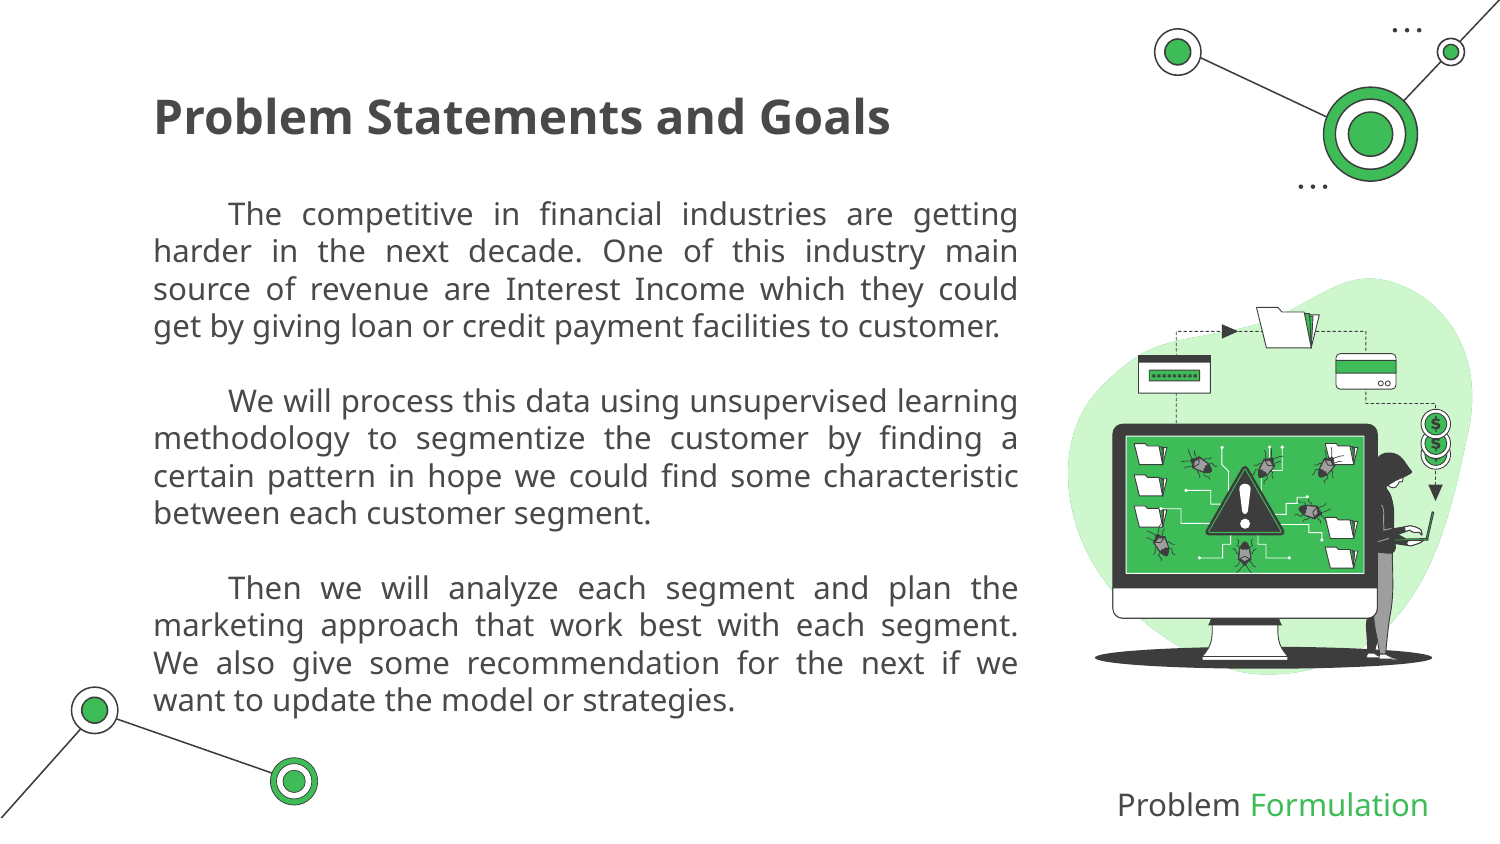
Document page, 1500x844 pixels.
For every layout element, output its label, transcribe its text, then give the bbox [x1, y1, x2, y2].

text_box Problem Formulation [1049, 785, 1498, 821]
text_box The competitive in financial industries are getting harder in the next decade. One of this industry main source of revenue are Interest Income which they could get by giving loan or credit payment facilities to customer. We will process this data using unsupervised learning methodology to segmentize the customer by finding a certain pattern in hope we could find some characteristic between each customer segment. Then we will analyze each segment and plan the marketing approach that work best with each segment. We also give some recommendation for the next if we want to update the model or strategies. [138, 178, 1035, 742]
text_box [1049, 278, 1484, 675]
title Problem Statements and Goals [138, 51, 972, 178]
